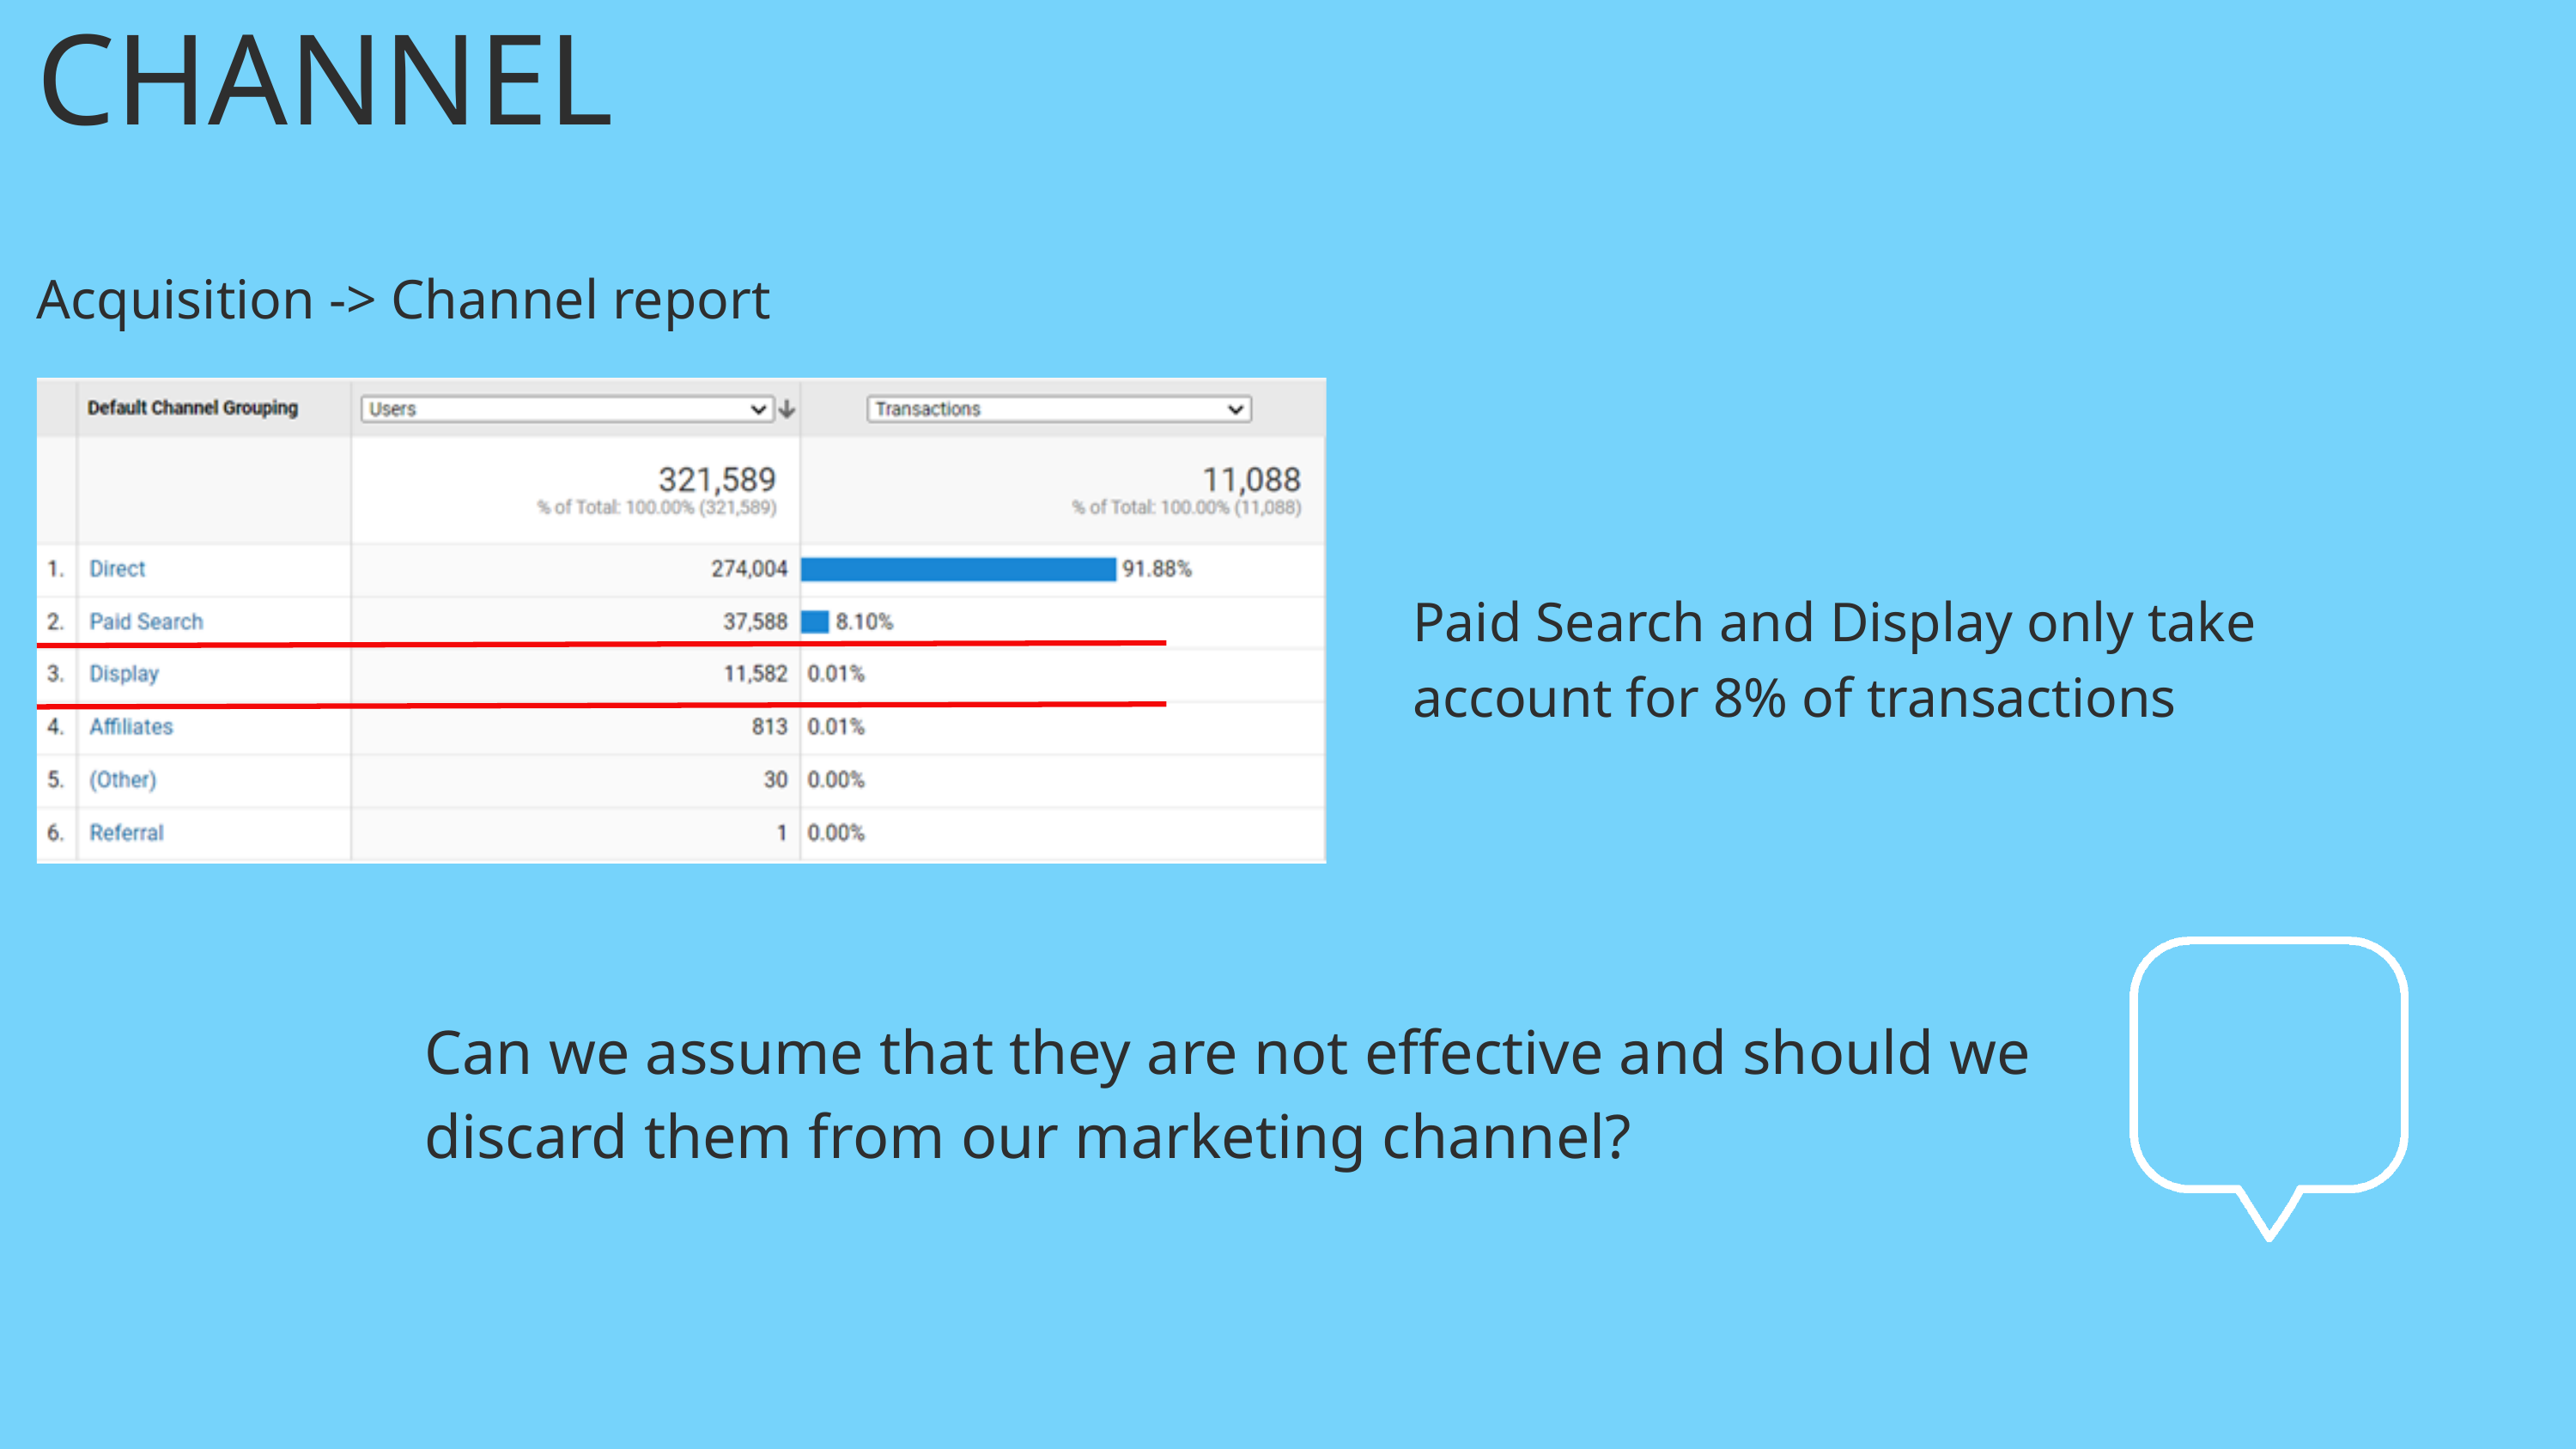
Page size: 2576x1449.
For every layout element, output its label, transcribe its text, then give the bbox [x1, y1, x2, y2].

text_box Can we assume that they are not effective and should we discard them from our marketing channel? [424, 1001, 2063, 1171]
text_box Acquisition -> Channel report [36, 254, 981, 330]
text_box Paid Search and Display only take account for 8% of transactions [1413, 577, 2357, 728]
picture [36, 378, 1327, 864]
text_box CHANNEL [36, 0, 1090, 150]
picture [2129, 931, 2409, 1247]
